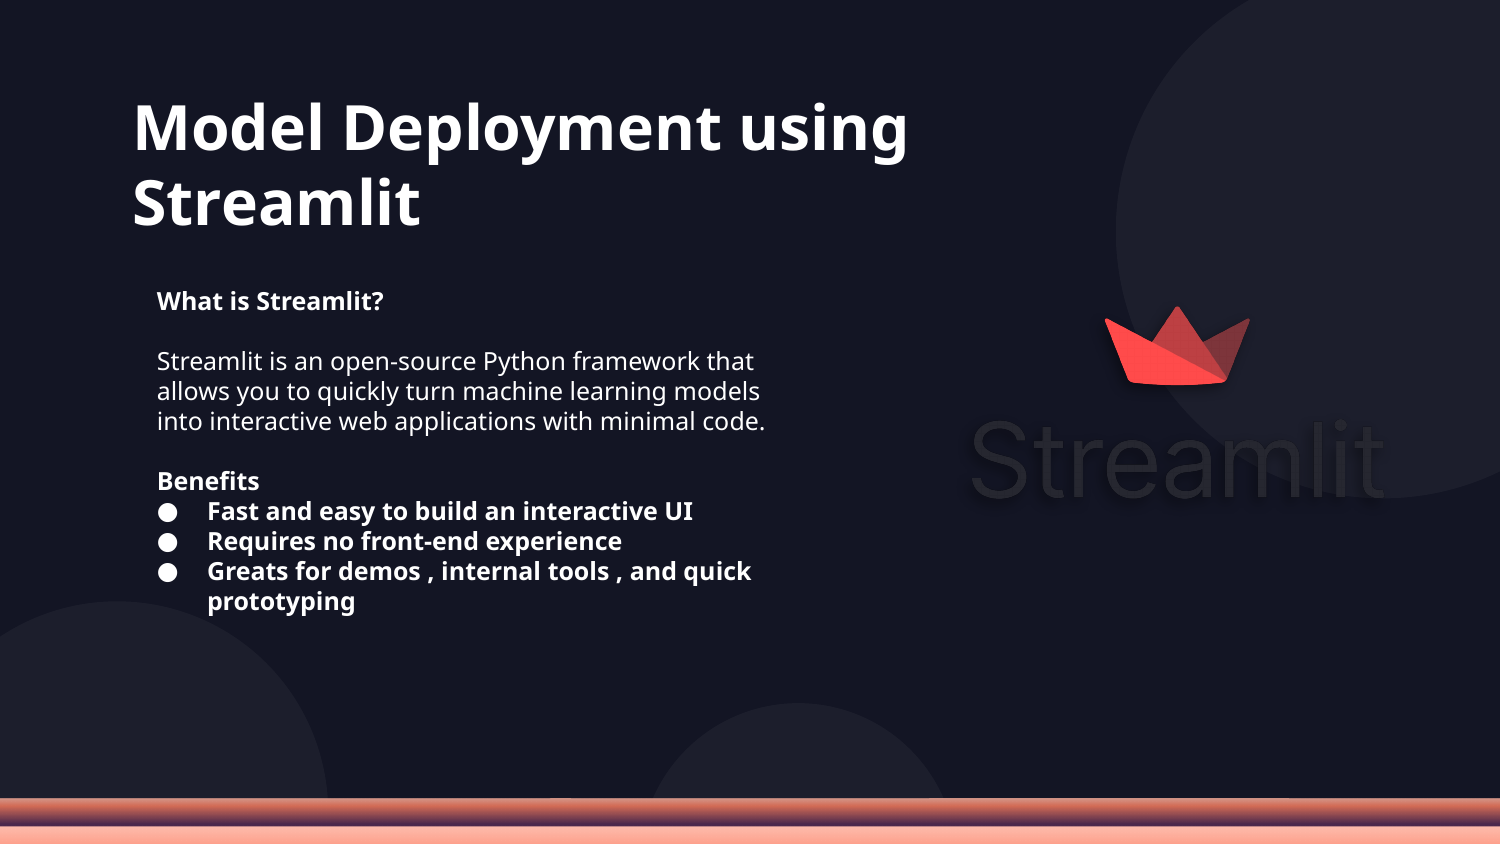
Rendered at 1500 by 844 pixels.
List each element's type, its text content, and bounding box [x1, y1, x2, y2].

subtitle What is Streamlit? Streamlit is an open-source Python framework that allows you to quickly turn machine learning models into interactive web applications with minimal code. Benefits Fast and easy to build an interactive UI Requires no front-end experience Greats for demos , internal tools , and quick prototyping [116, 270, 822, 648]
title Model Deployment using Streamlit [116, 72, 926, 167]
picture [0, 798, 1500, 844]
picture [913, 247, 1442, 557]
